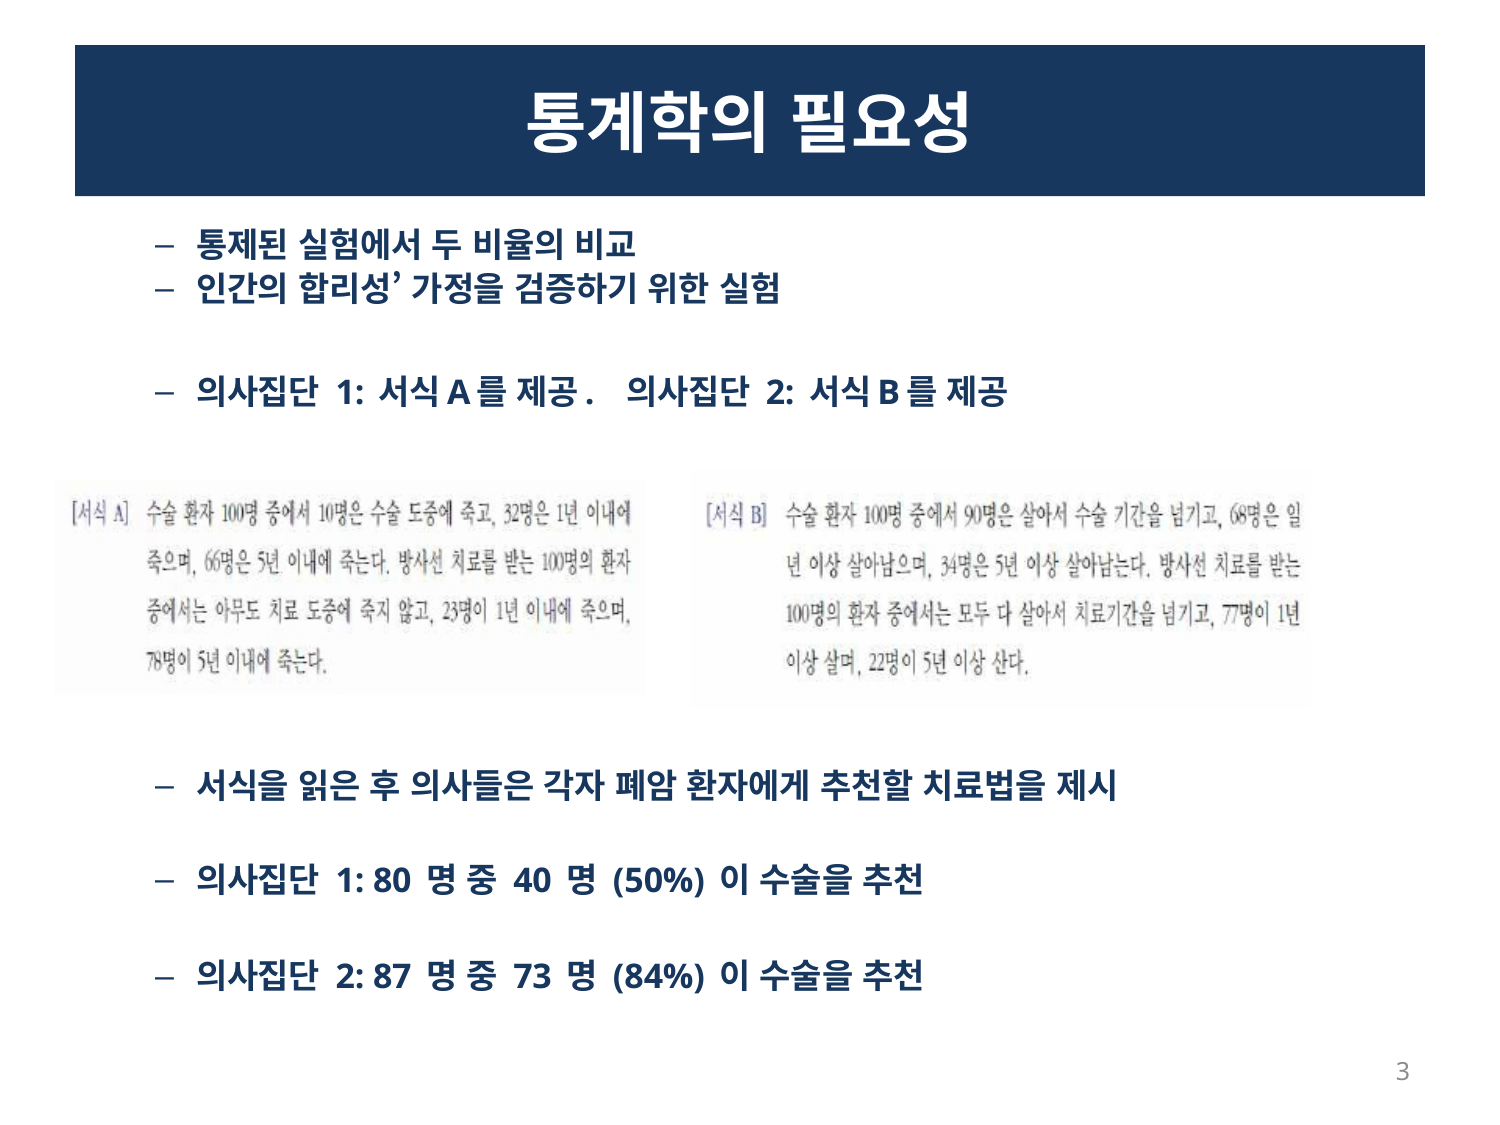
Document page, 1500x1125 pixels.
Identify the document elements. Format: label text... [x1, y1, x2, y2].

picture [690, 467, 1312, 710]
title 통계학의 필요성 [75, 45, 1425, 197]
picture [52, 479, 647, 695]
slide_number 3 [1074, 1042, 1425, 1103]
list 통제된 실험에서 두 비율의 비교 인간의 합리성’ 가정을 검증하기 위한 실험 의사집단 1: 서식A를 제공. 의사집단 2: 서식B를 제공 서식을 읽은 후 의사들은 각자 폐암 환자에게 추천할 치료법을 제시 의사집단 1: 80 명 중 40 명 (50%) 이 수술을 추천 의사집단 2: 87 명 중 73 명 (84%) 이 수술을 추천 [75, 219, 1425, 1005]
